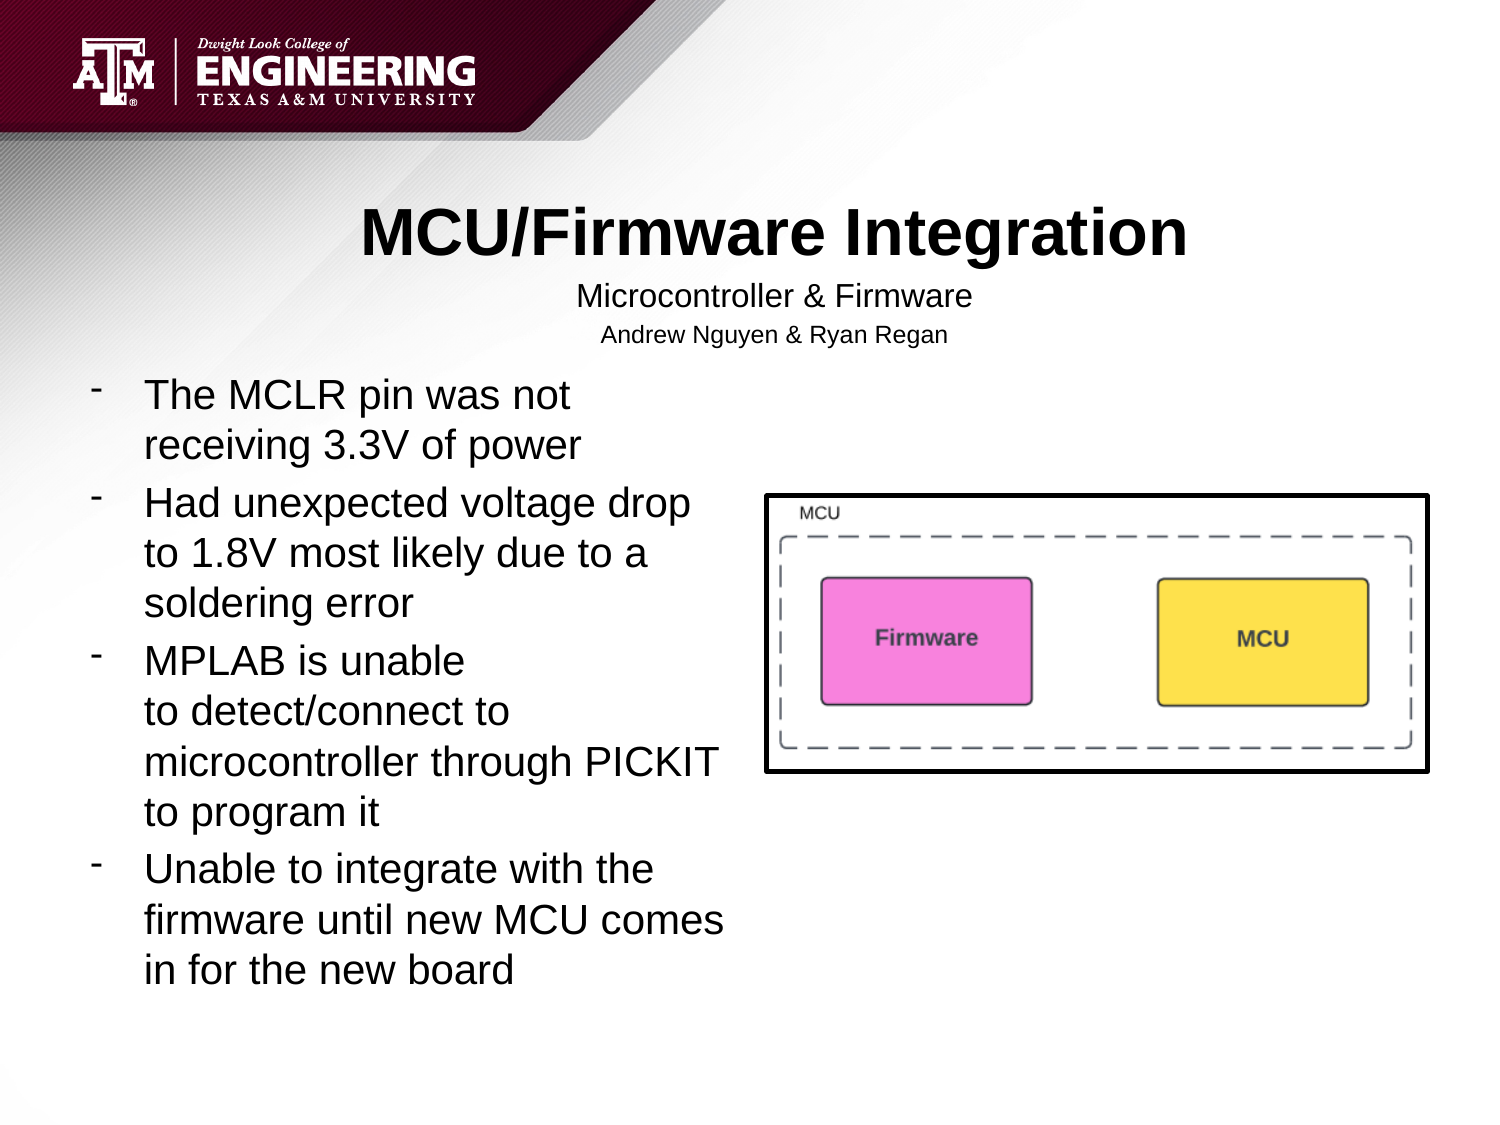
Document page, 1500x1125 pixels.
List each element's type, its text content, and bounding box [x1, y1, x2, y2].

list The MCLR pin was not receiving 3.3V of power Had unexpected voltage drop to 1.8V most likely due to a soldering error MPLAB is unable to detect/connect to microcontroller through PICKIT to program it Unable to integrate with the firmware until new MCU comes in for the new board [75, 359, 751, 1005]
title MCU/Firmware Integration Microcontroller & Firmware Andrew Nguyen & Ryan Regan [99, 197, 1450, 329]
picture [0, 0, 1500, 1125]
